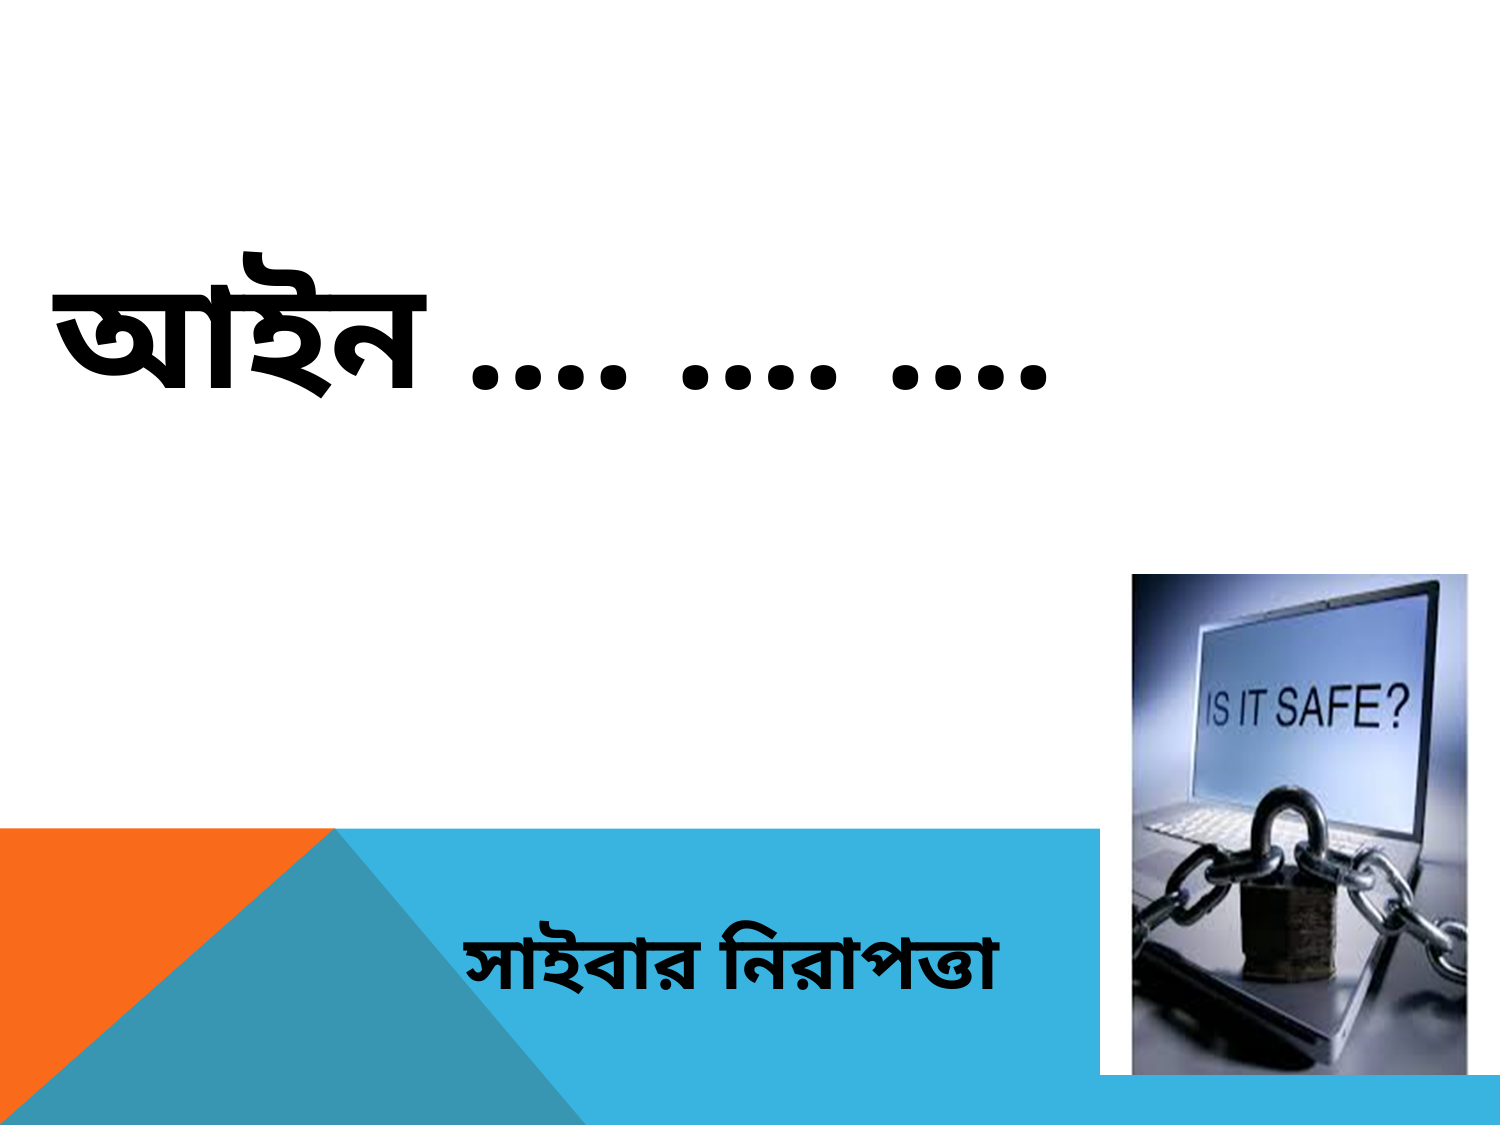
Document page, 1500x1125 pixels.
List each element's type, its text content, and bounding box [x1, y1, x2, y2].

text_box সাইবার নিরাপত্তা [449, 882, 1094, 1061]
text_box আইন …. …. …. [39, 162, 1390, 419]
picture [1099, 574, 1500, 1076]
